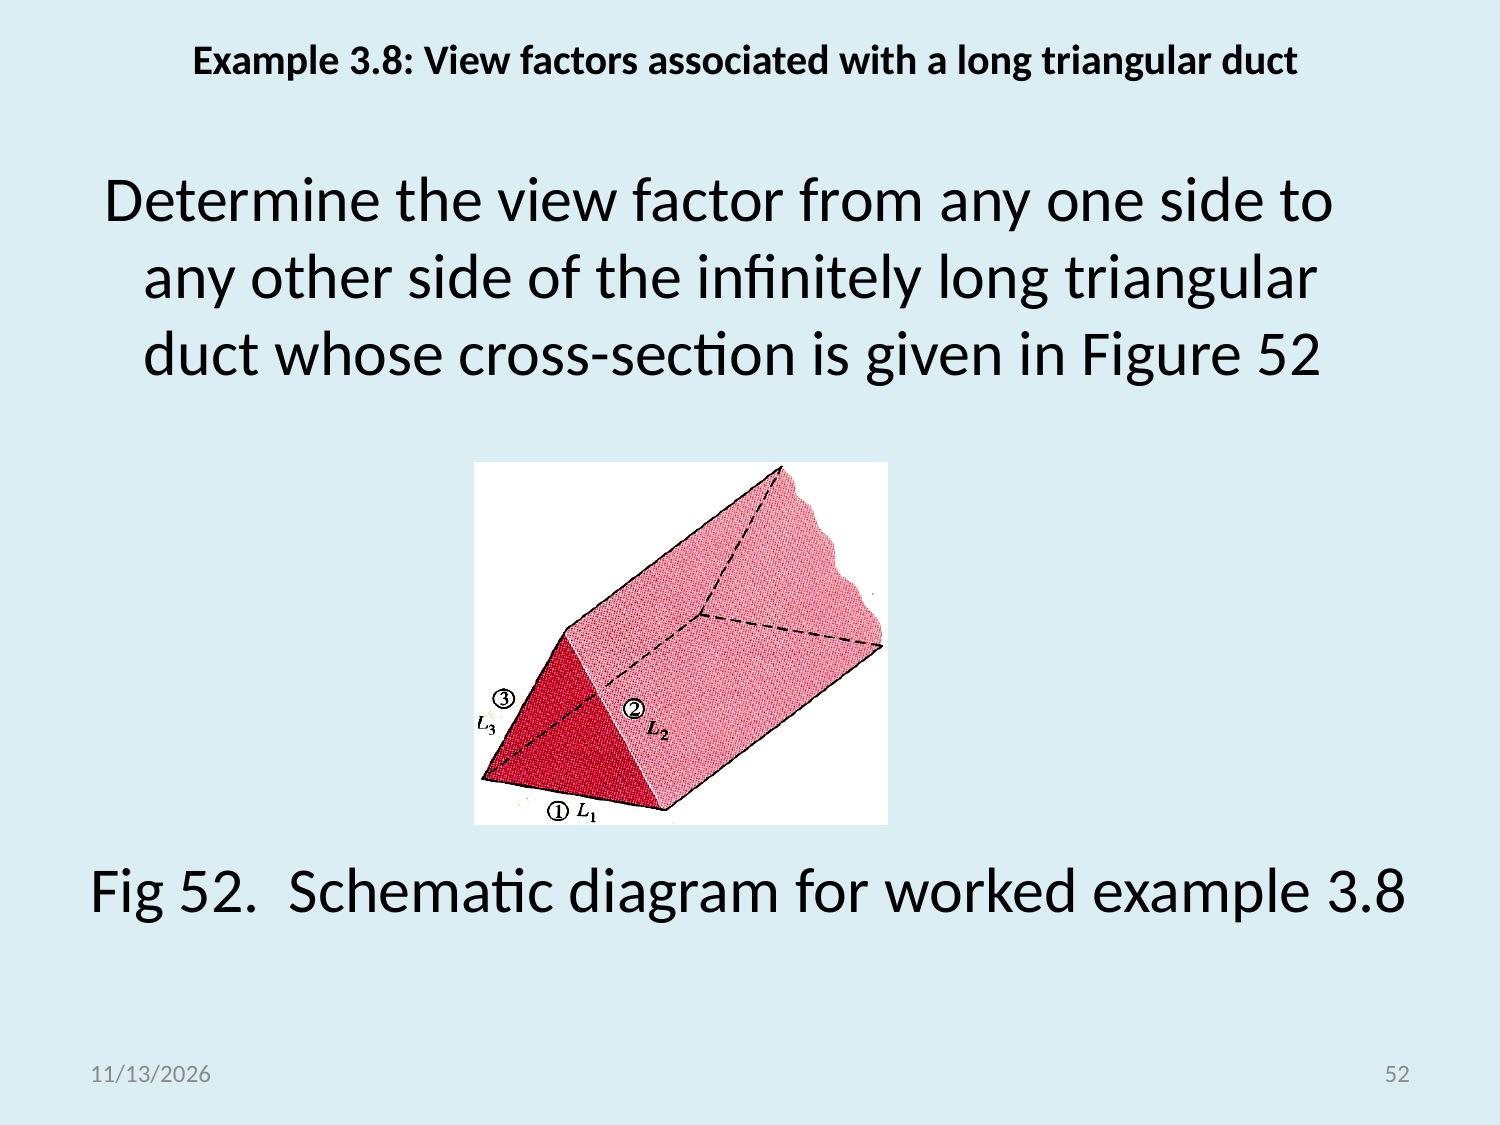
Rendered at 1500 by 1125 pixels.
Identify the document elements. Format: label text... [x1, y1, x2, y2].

list Determine the view factor from any one side to any other side of the infinitely long triangular duct whose cross-section is given in Figure 52 Fig 52. Schematic diagram for worked example 3.8 [75, 149, 1425, 1005]
picture [474, 462, 888, 826]
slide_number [75, 1042, 425, 1103]
title Example 3.8: View factors associated with a long triangular duct [75, 24, 1425, 149]
slide_number 52 [1074, 1042, 1425, 1103]
